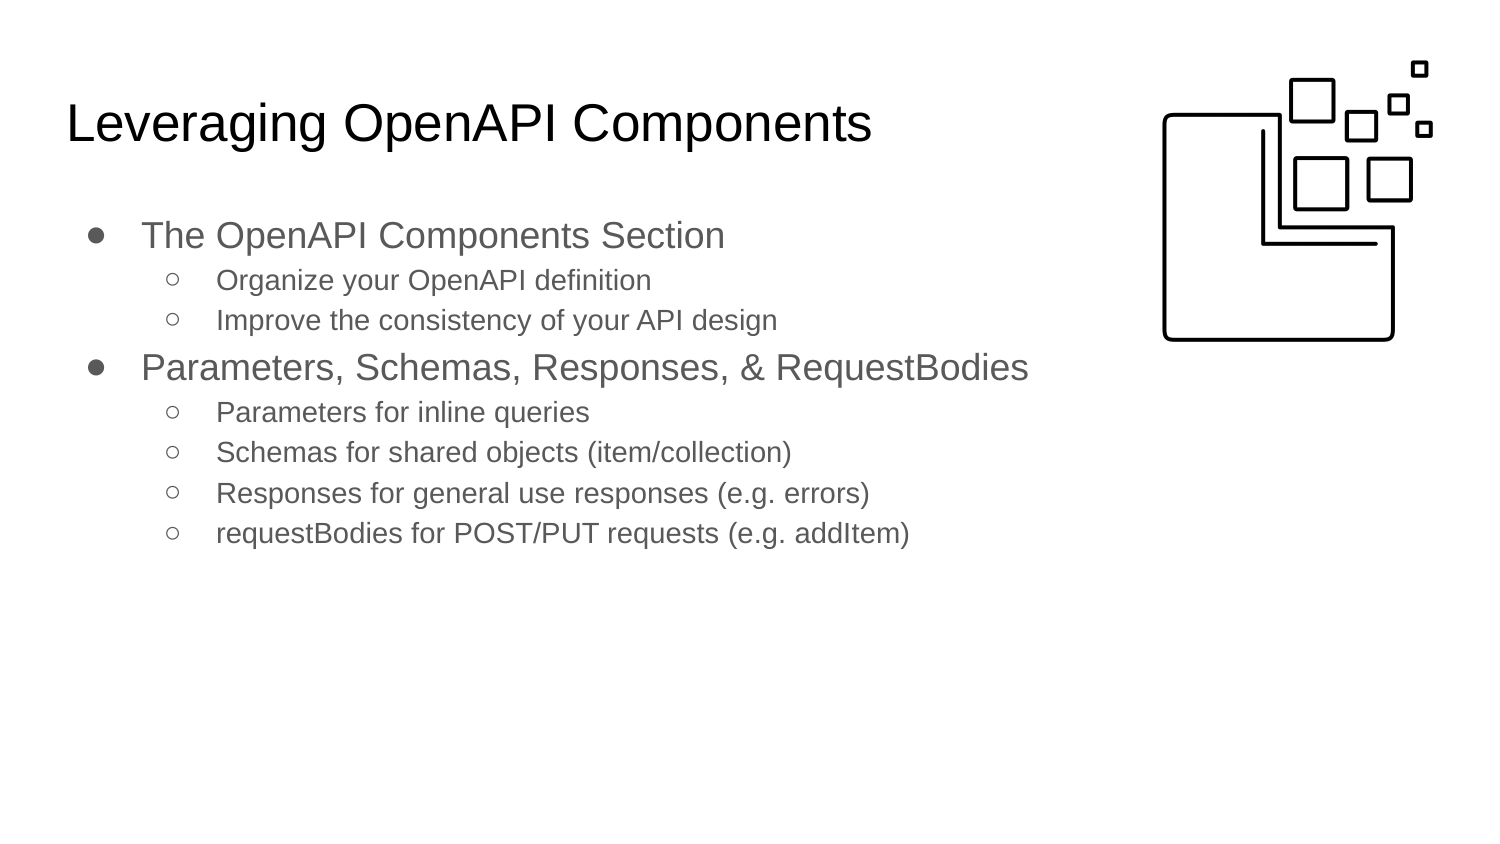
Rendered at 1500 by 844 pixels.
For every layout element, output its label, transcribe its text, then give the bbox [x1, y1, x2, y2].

picture [1145, 49, 1450, 354]
title Leveraging OpenAPI Components [51, 72, 1140, 167]
list The OpenAPI Components Section Organize your OpenAPI definition Improve the consistency of your API design Parameters, Schemas, Responses, & RequestBodies Parameters for inline queries Schemas for shared objects (item/collection) Responses for general use responses (e.g. errors) requestBodies for POST/PUT requests (e.g. addItem) [51, 189, 1449, 750]
